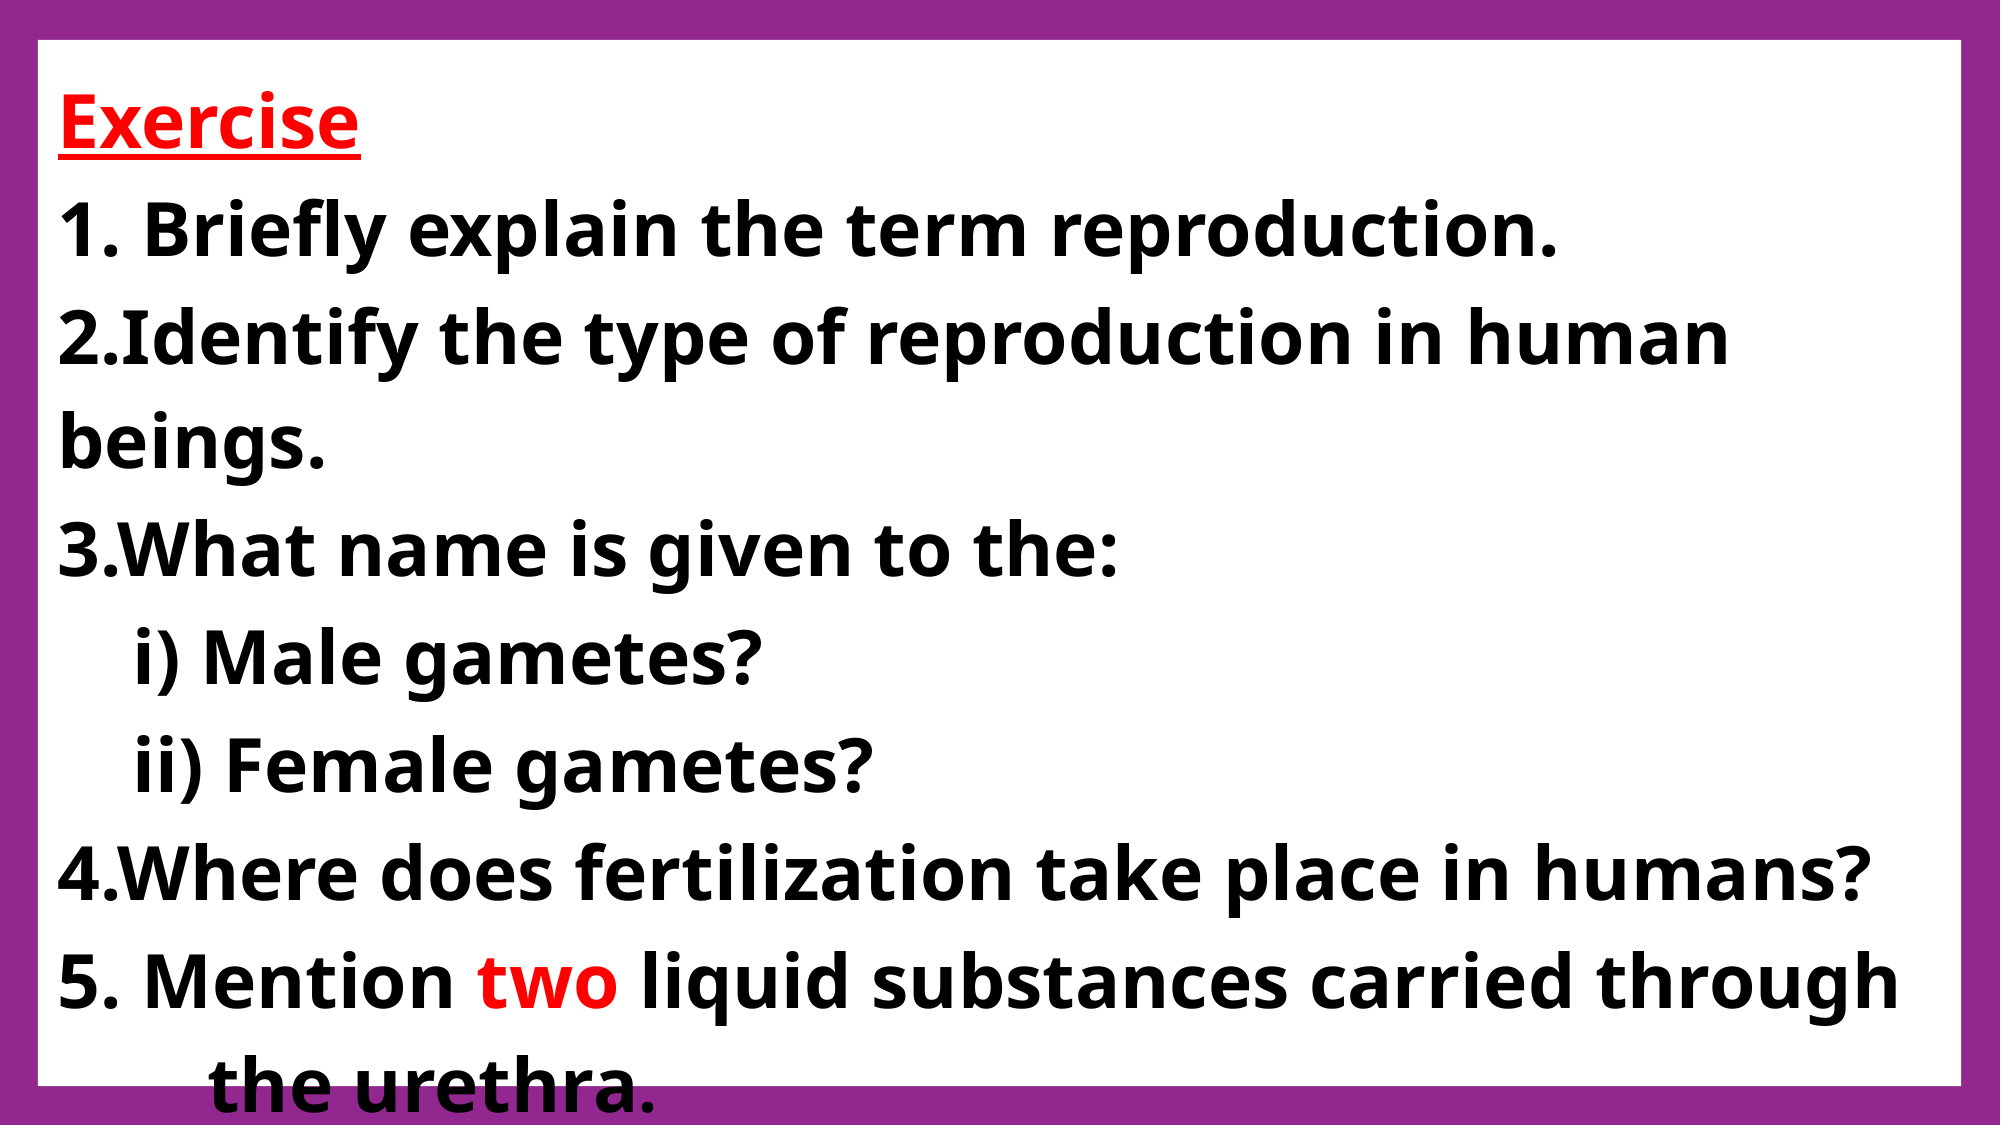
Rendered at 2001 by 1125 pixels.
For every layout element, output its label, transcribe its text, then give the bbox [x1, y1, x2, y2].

text_box Exercise 1. Briefly explain the term reproduction. 2.Identify the type of reproduction in human beings. 3.What name is given to the: Male gametes? Female gametes? 4.Where does fertilization take place in humans? 5. Mention two liquid substances carried through the urethra. [42, 52, 1961, 1125]
